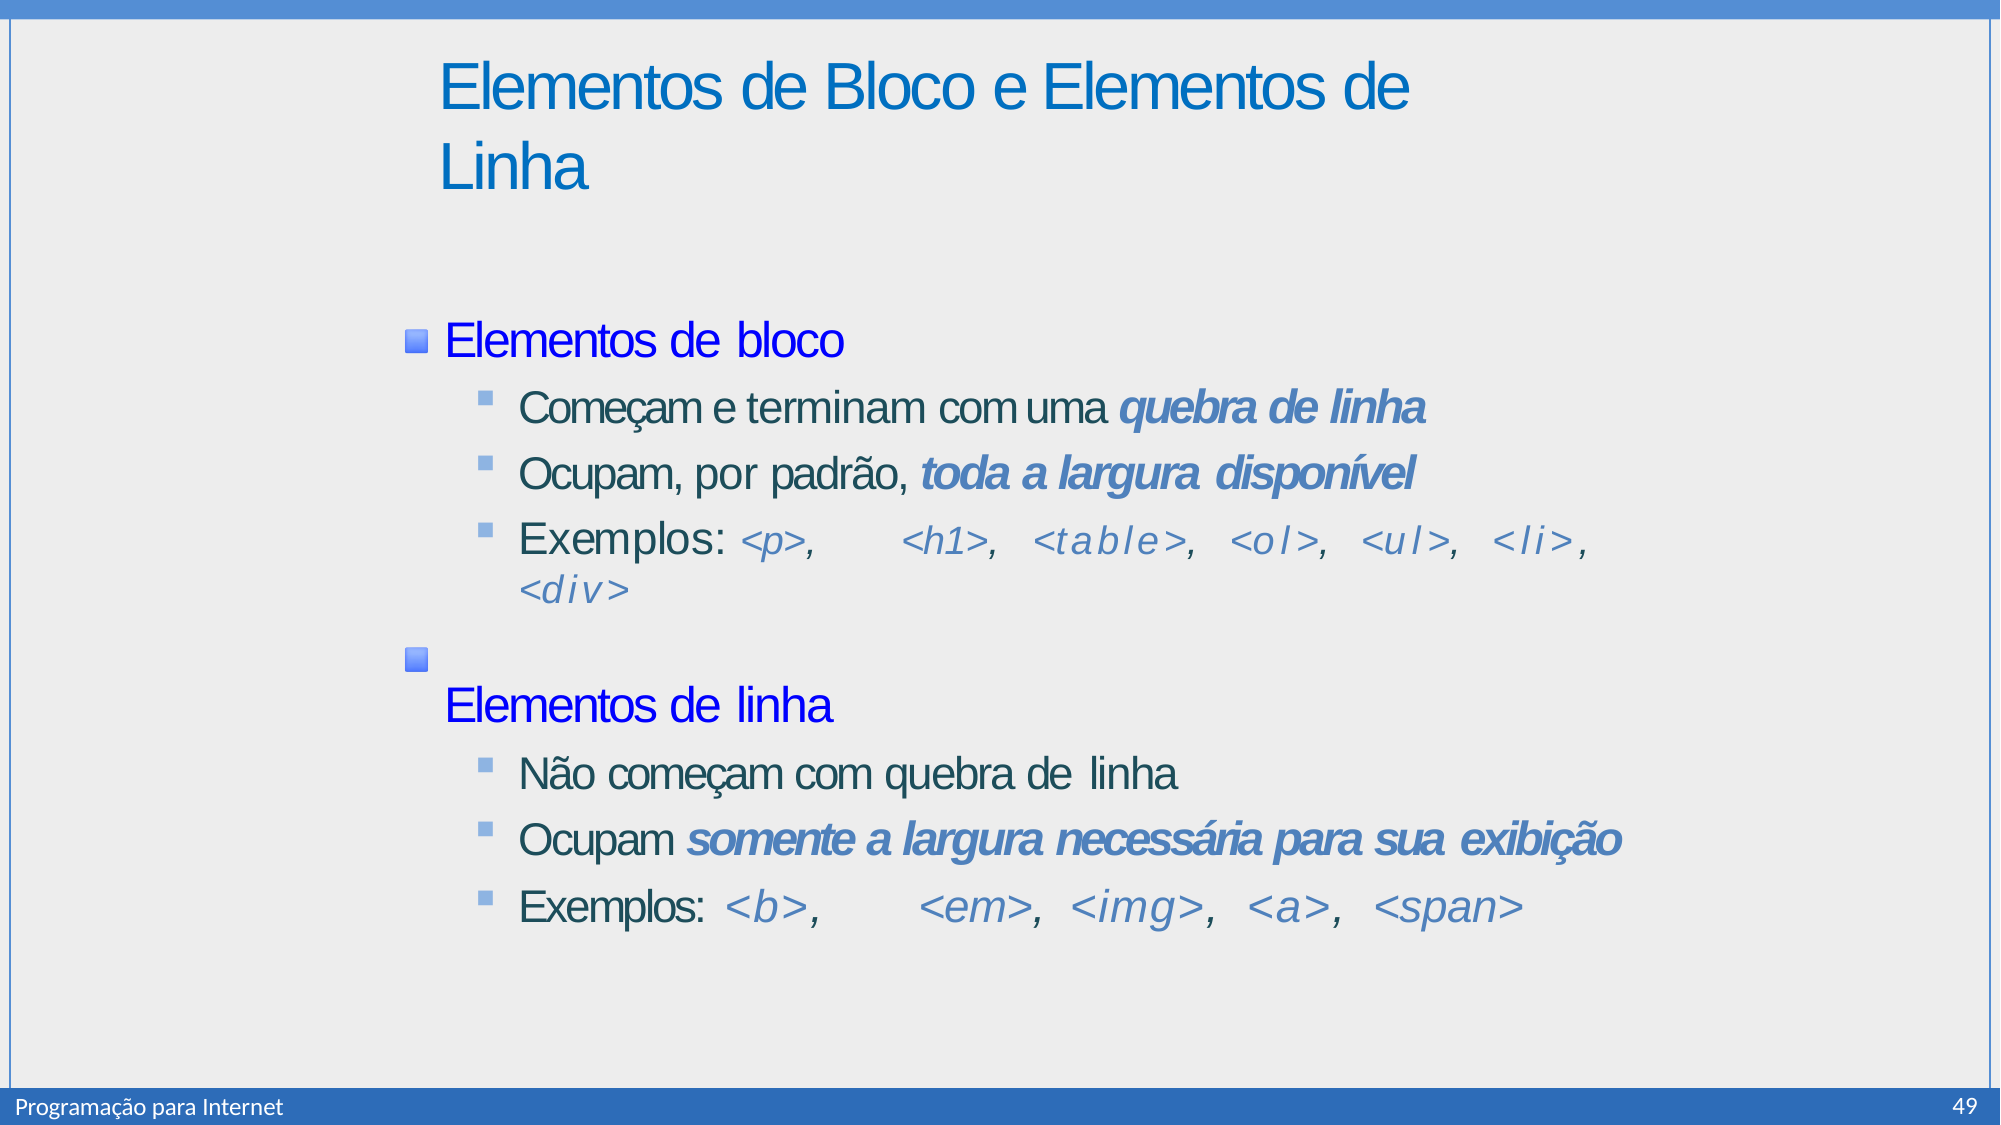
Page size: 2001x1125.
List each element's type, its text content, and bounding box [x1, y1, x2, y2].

text_box [400, 644, 432, 679]
title Elementos de Bloco e Elementos de Linha [436, 40, 1563, 231]
slide_number 49 [1946, 1093, 1985, 1125]
text_box [400, 326, 432, 360]
text_box Programação para Internet [12, 1094, 291, 1121]
text_box Elementos de bloco Começam e terminam com uma quebra de linha Ocupam, por padrão, toda a largura disponível Exemplos: <p>, <h1>, <table>, <ol>, <ul>, <li>, <div> Elementos de linha Não começam com quebra de linha Ocupam somente a largura necessária para sua exibição Exemplos: <b>, <em>, <img>, <a>, <span> [442, 298, 1659, 932]
